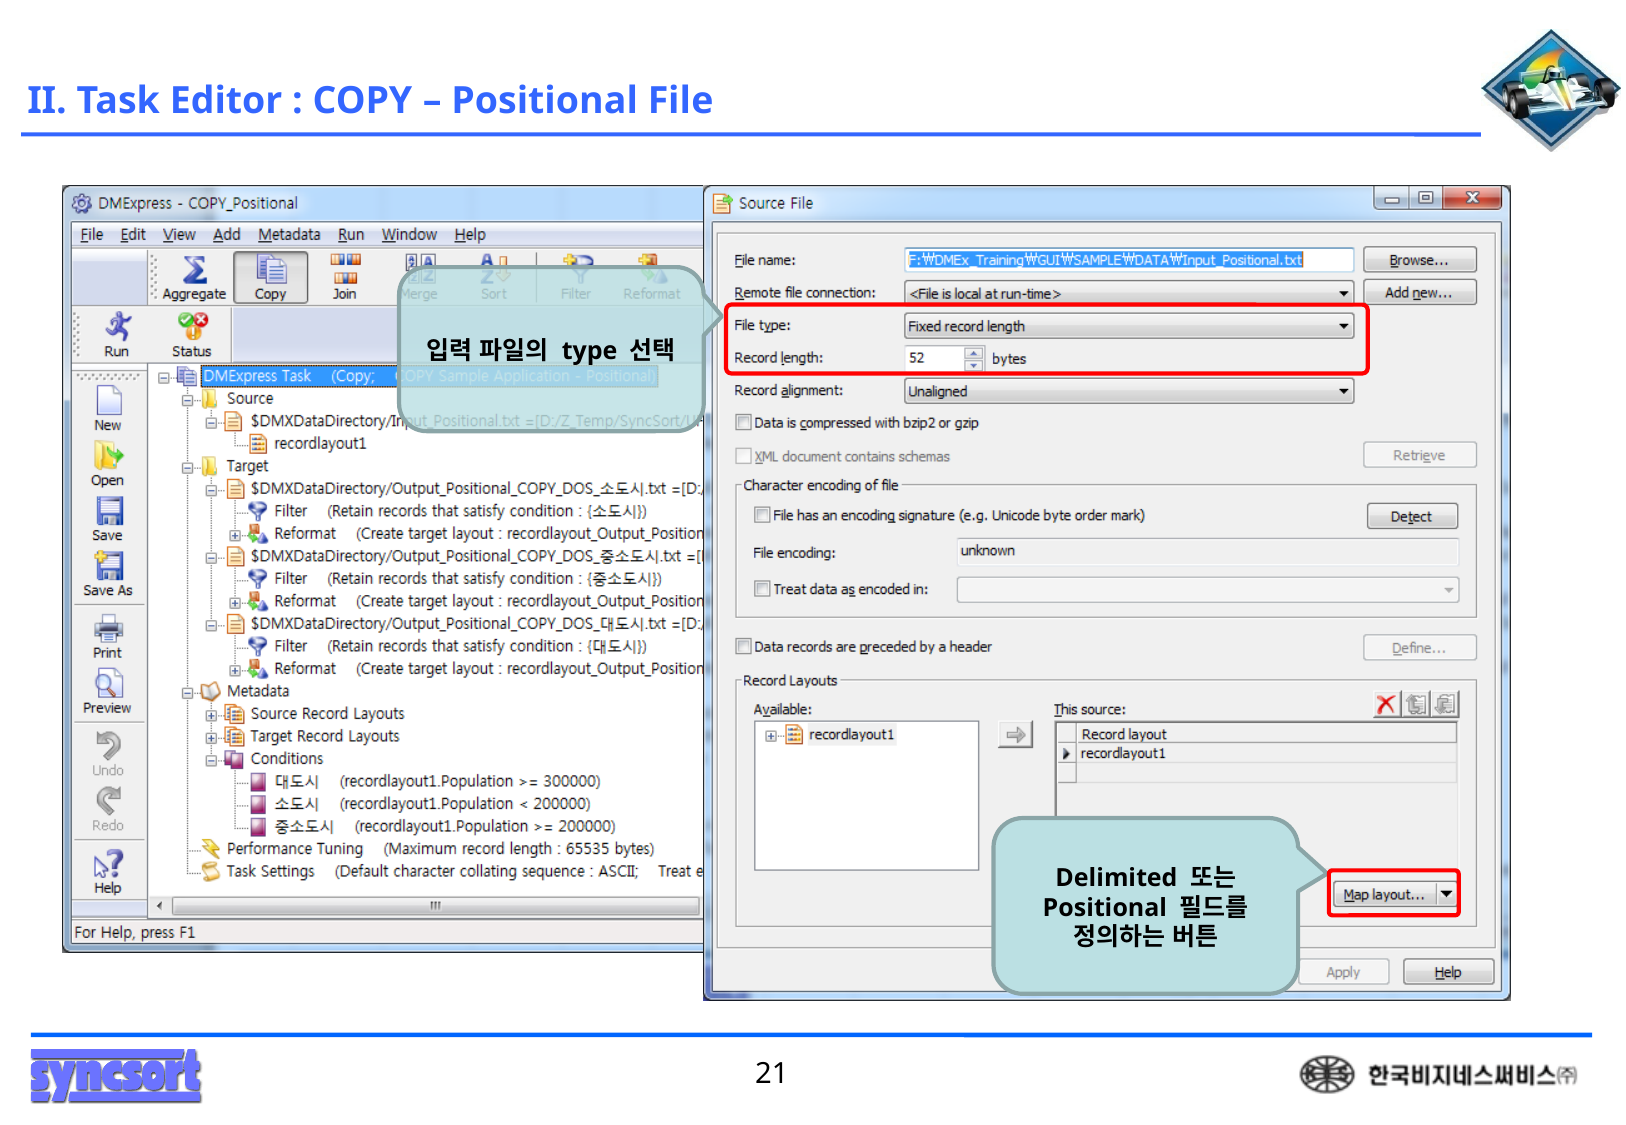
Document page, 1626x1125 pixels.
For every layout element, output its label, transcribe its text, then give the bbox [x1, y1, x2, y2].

picture [1281, 1046, 1593, 1105]
picture [62, 184, 1511, 1001]
picture [27, 1046, 205, 1104]
picture [1481, 29, 1621, 153]
text_box II. Task Editor : COPY – Positional File [12, 73, 1394, 124]
